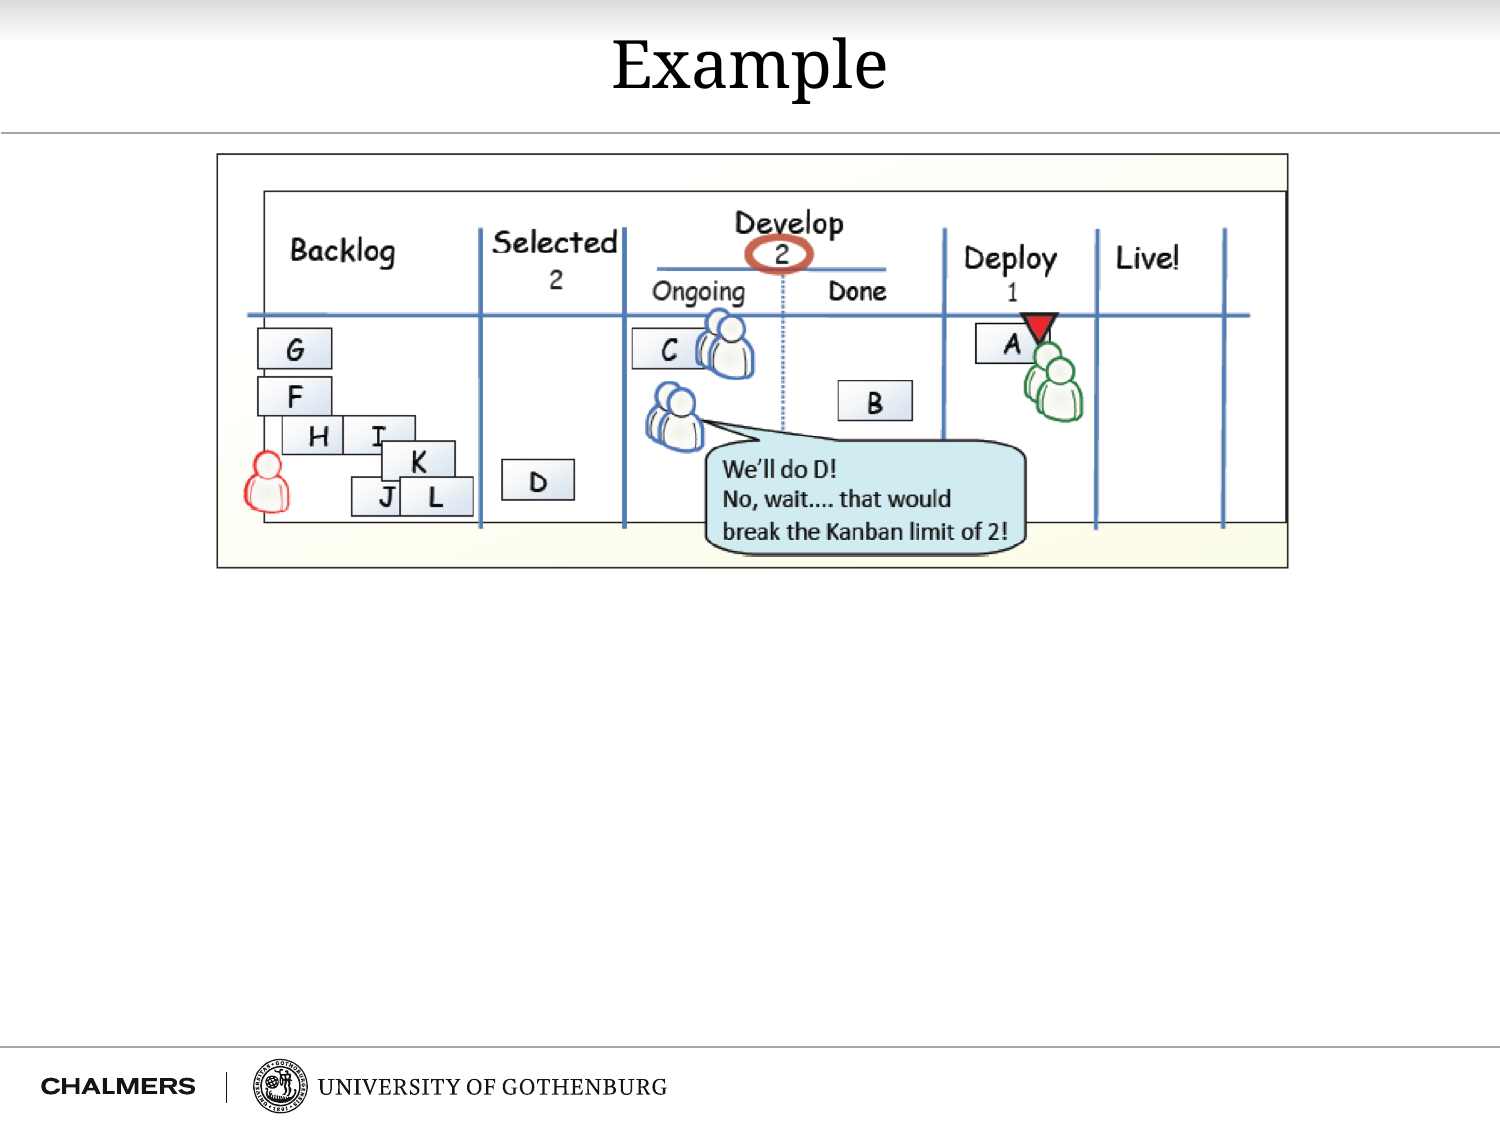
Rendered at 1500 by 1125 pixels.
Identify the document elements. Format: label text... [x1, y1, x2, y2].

picture [202, 140, 1300, 583]
title Example [75, 4, 1425, 120]
